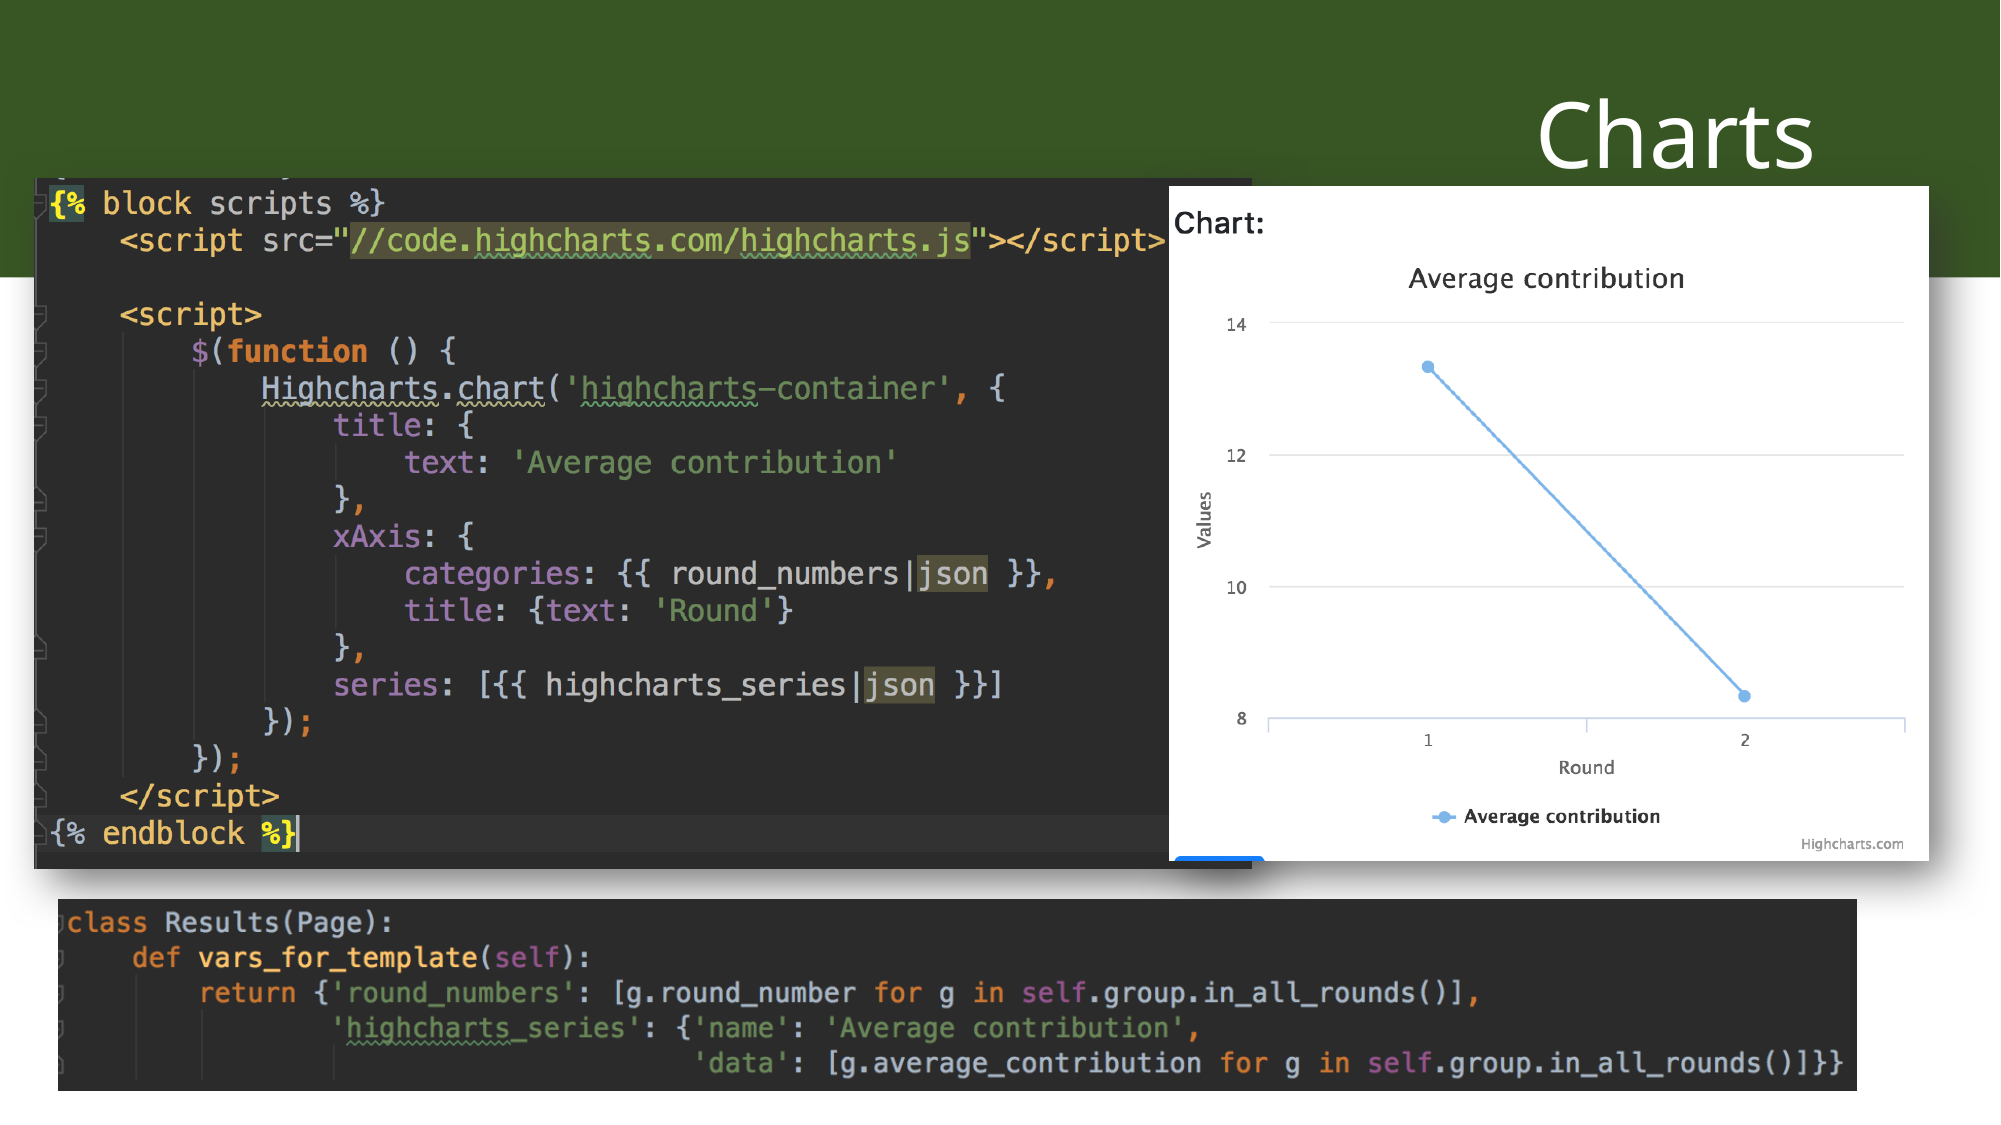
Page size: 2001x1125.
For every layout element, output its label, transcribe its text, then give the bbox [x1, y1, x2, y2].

picture [58, 899, 1857, 1091]
picture [34, 178, 1929, 869]
title Charts [0, 0, 2000, 278]
